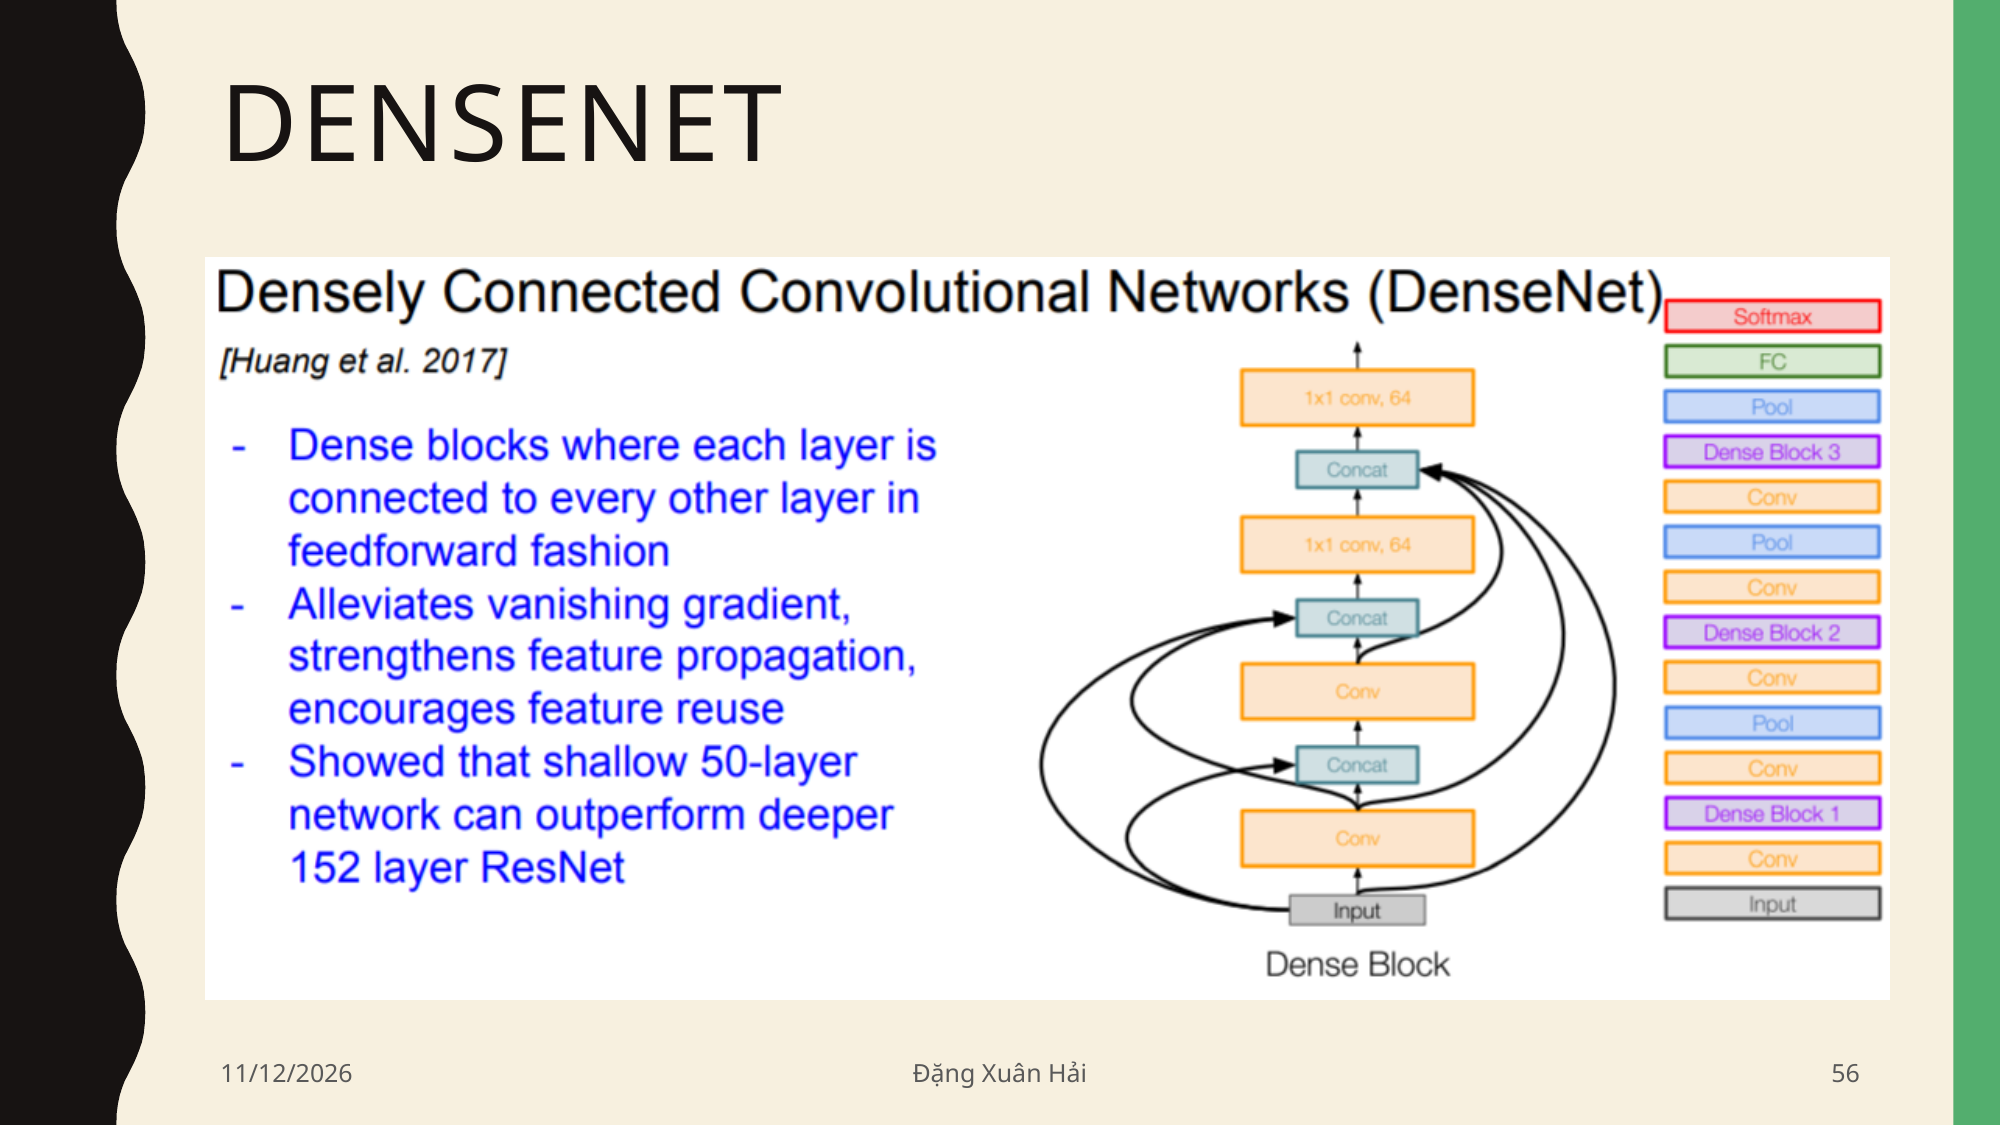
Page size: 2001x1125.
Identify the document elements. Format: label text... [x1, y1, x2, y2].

slide_number 56 [1412, 1045, 1875, 1103]
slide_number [205, 1045, 588, 1103]
footer Đặng Xuân Hải [662, 1045, 1338, 1103]
title DenseNet [205, 62, 1875, 257]
picture [205, 257, 1890, 1000]
